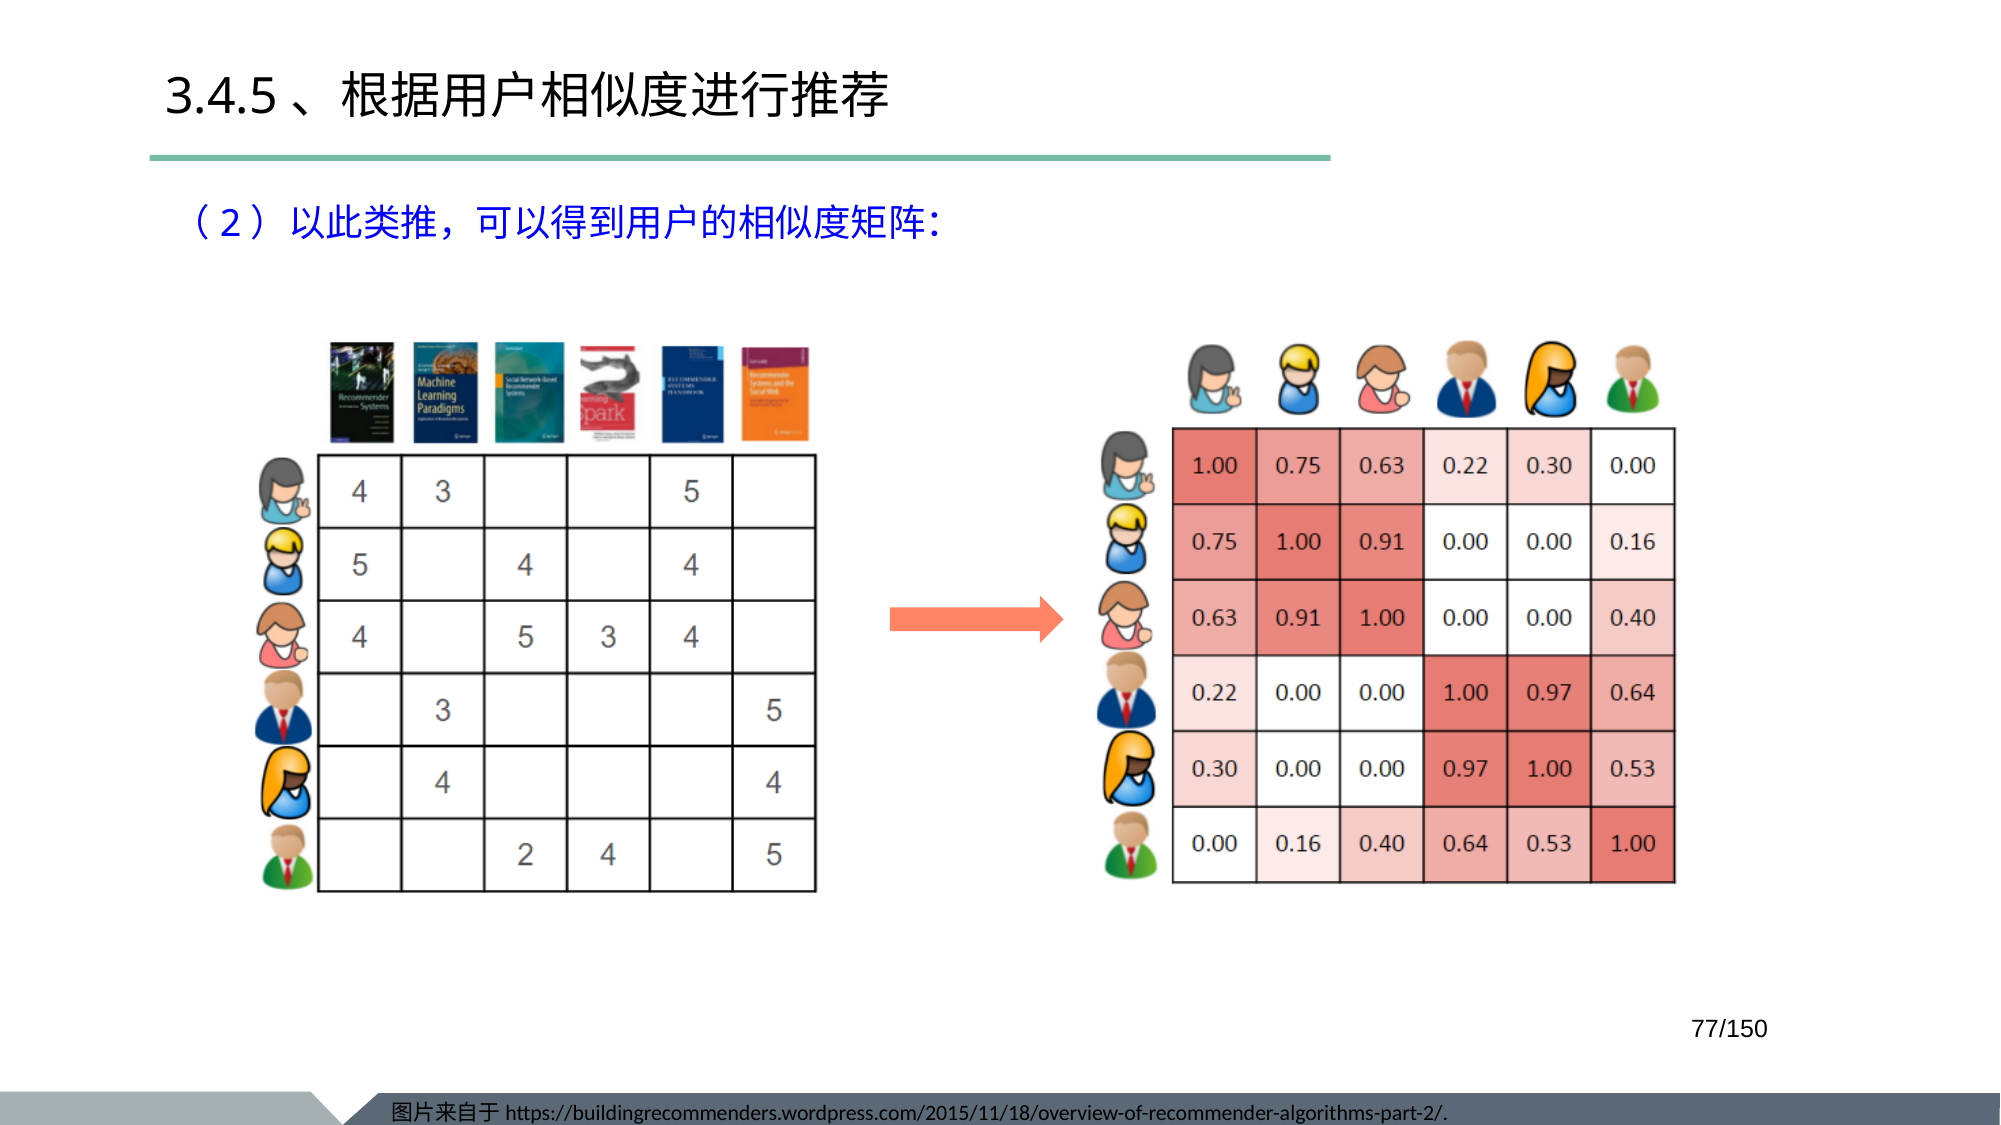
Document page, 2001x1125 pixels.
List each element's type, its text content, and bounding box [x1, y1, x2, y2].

list [157, 188, 1826, 1061]
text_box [241, 320, 1704, 910]
slide_number /150 [1680, 1004, 1777, 1051]
text_box （2）以此类推，可以得到用户的相似度矩阵： [157, 191, 1724, 252]
text_box 图片来自于https://buildingrecommenders.wordpress.com/2015/11/18/overview-of-recommender-algorithms-part-2/. [383, 1091, 1644, 1125]
title 3.4.5、根据用户相似度进行推荐 [157, 28, 1406, 159]
